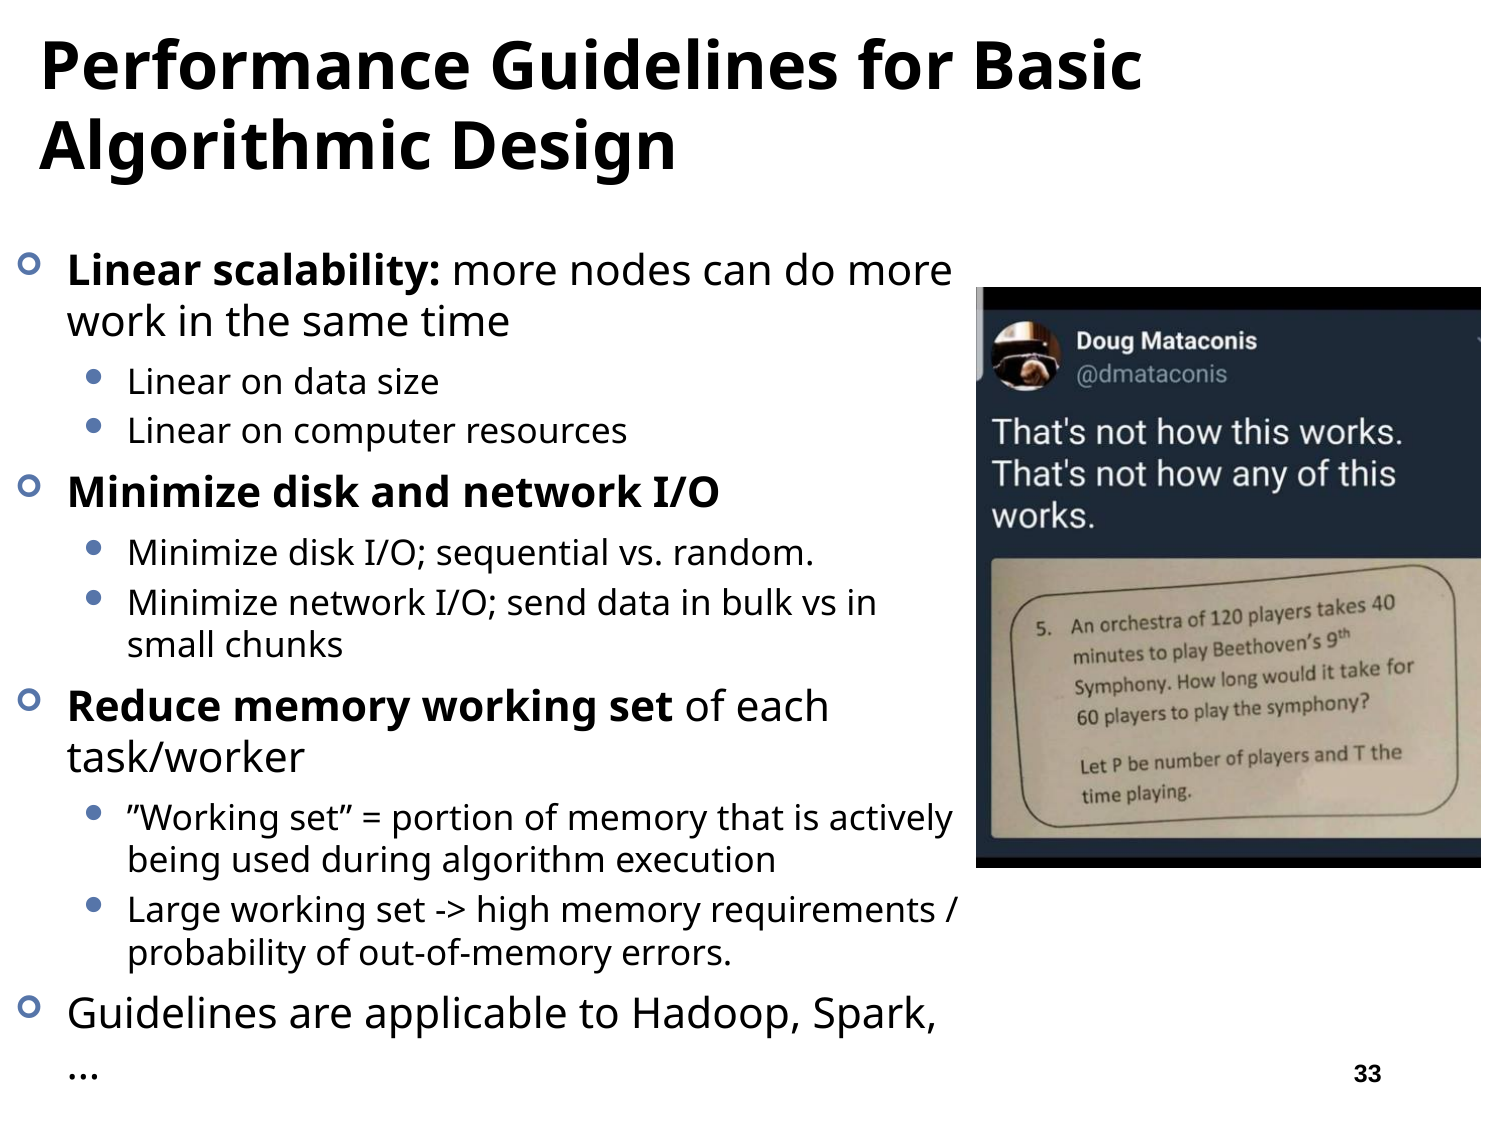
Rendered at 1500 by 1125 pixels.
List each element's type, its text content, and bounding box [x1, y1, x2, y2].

title Performance Guidelines for Basic Algorithmic Design [24, 18, 1451, 188]
list Linear scalability: more nodes can do more work in the same time Linear on data size Linear on computer resources Minimize disk and network I/O Minimize disk I/O; sequential vs. random. Minimize network I/O; send data in bulk vs in small chunks Reduce memory working set of each task/worker ”Working set” = portion of memory that is actively being used during algorithm execution Large working set -> high memory requirements / probability of out-of-memory errors. Guidelines are applicable to Hadoop, Spark, … [0, 234, 977, 1125]
slide_number 33 [1059, 1042, 1397, 1103]
picture [975, 287, 1481, 869]
